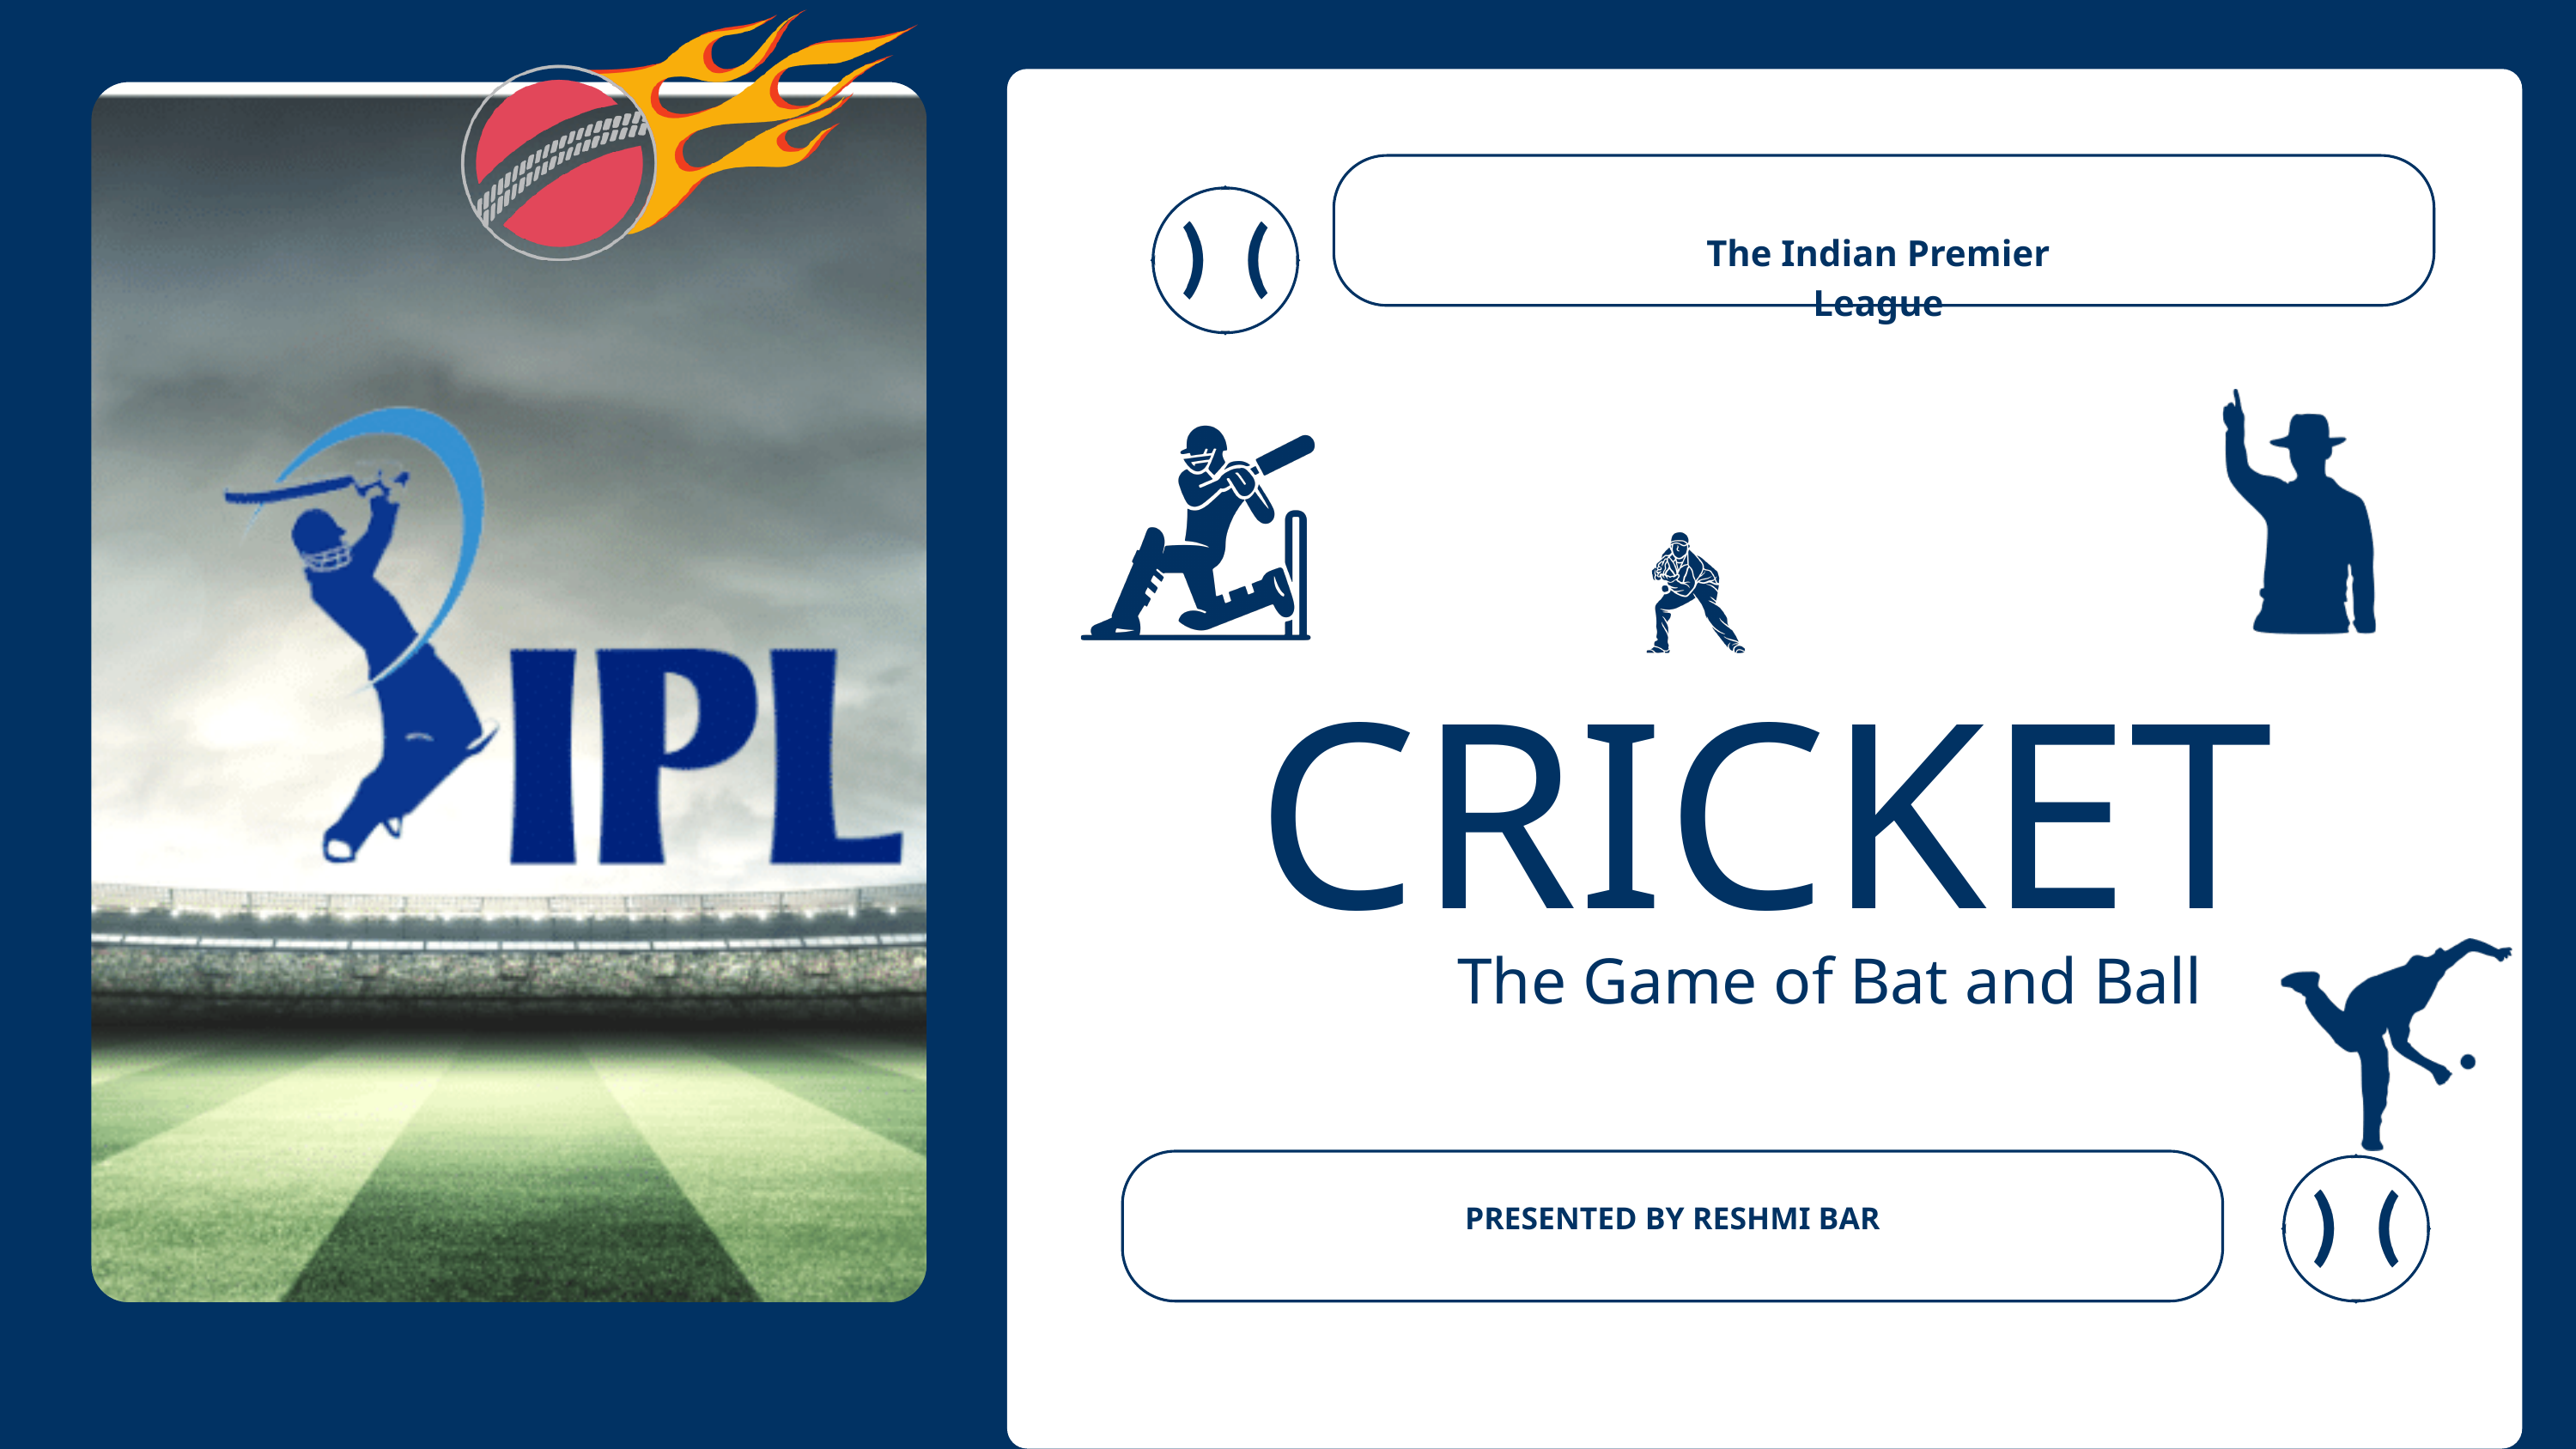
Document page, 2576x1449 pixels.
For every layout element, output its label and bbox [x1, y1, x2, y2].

text_box [1121, 1150, 2223, 1301]
text_box [1150, 185, 1301, 336]
text_box [1006, 69, 2523, 1449]
text_box [1334, 155, 2434, 306]
text_box [89, 80, 928, 1304]
text_box [460, 9, 919, 79]
text_box [2283, 1155, 2429, 1301]
